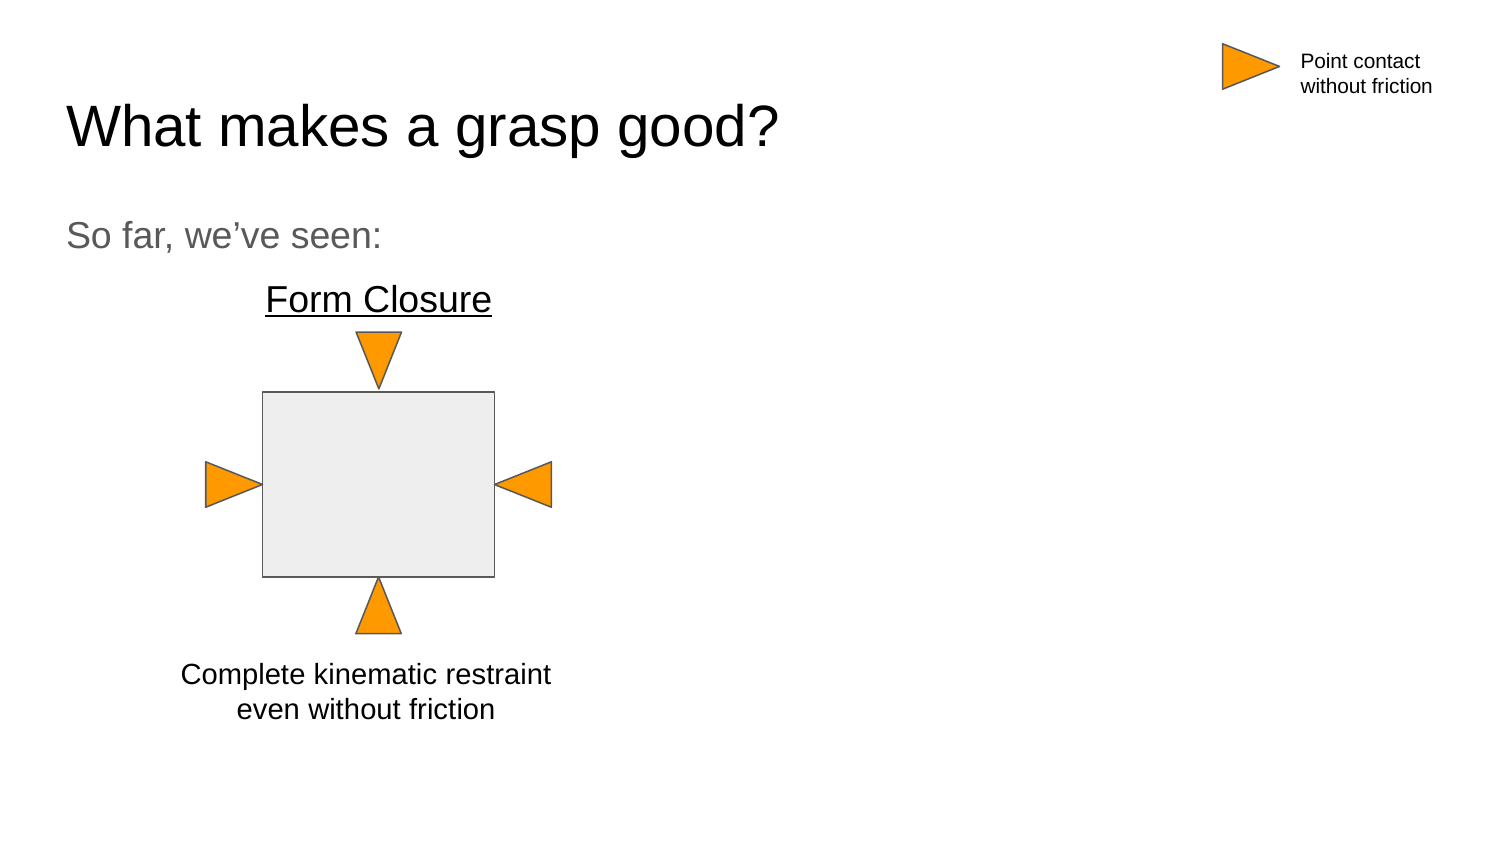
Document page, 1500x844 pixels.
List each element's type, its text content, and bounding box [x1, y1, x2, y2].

text_box [1222, 43, 1280, 90]
text_box Form Closure [228, 260, 530, 330]
text_box Complete kinematic restraint even without friction [149, 640, 583, 750]
list So far, we’ve seen: [51, 189, 1449, 750]
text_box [205, 331, 552, 634]
title What makes a grasp good? [51, 72, 1449, 167]
text_box Point contact without friction [1285, 32, 1466, 90]
